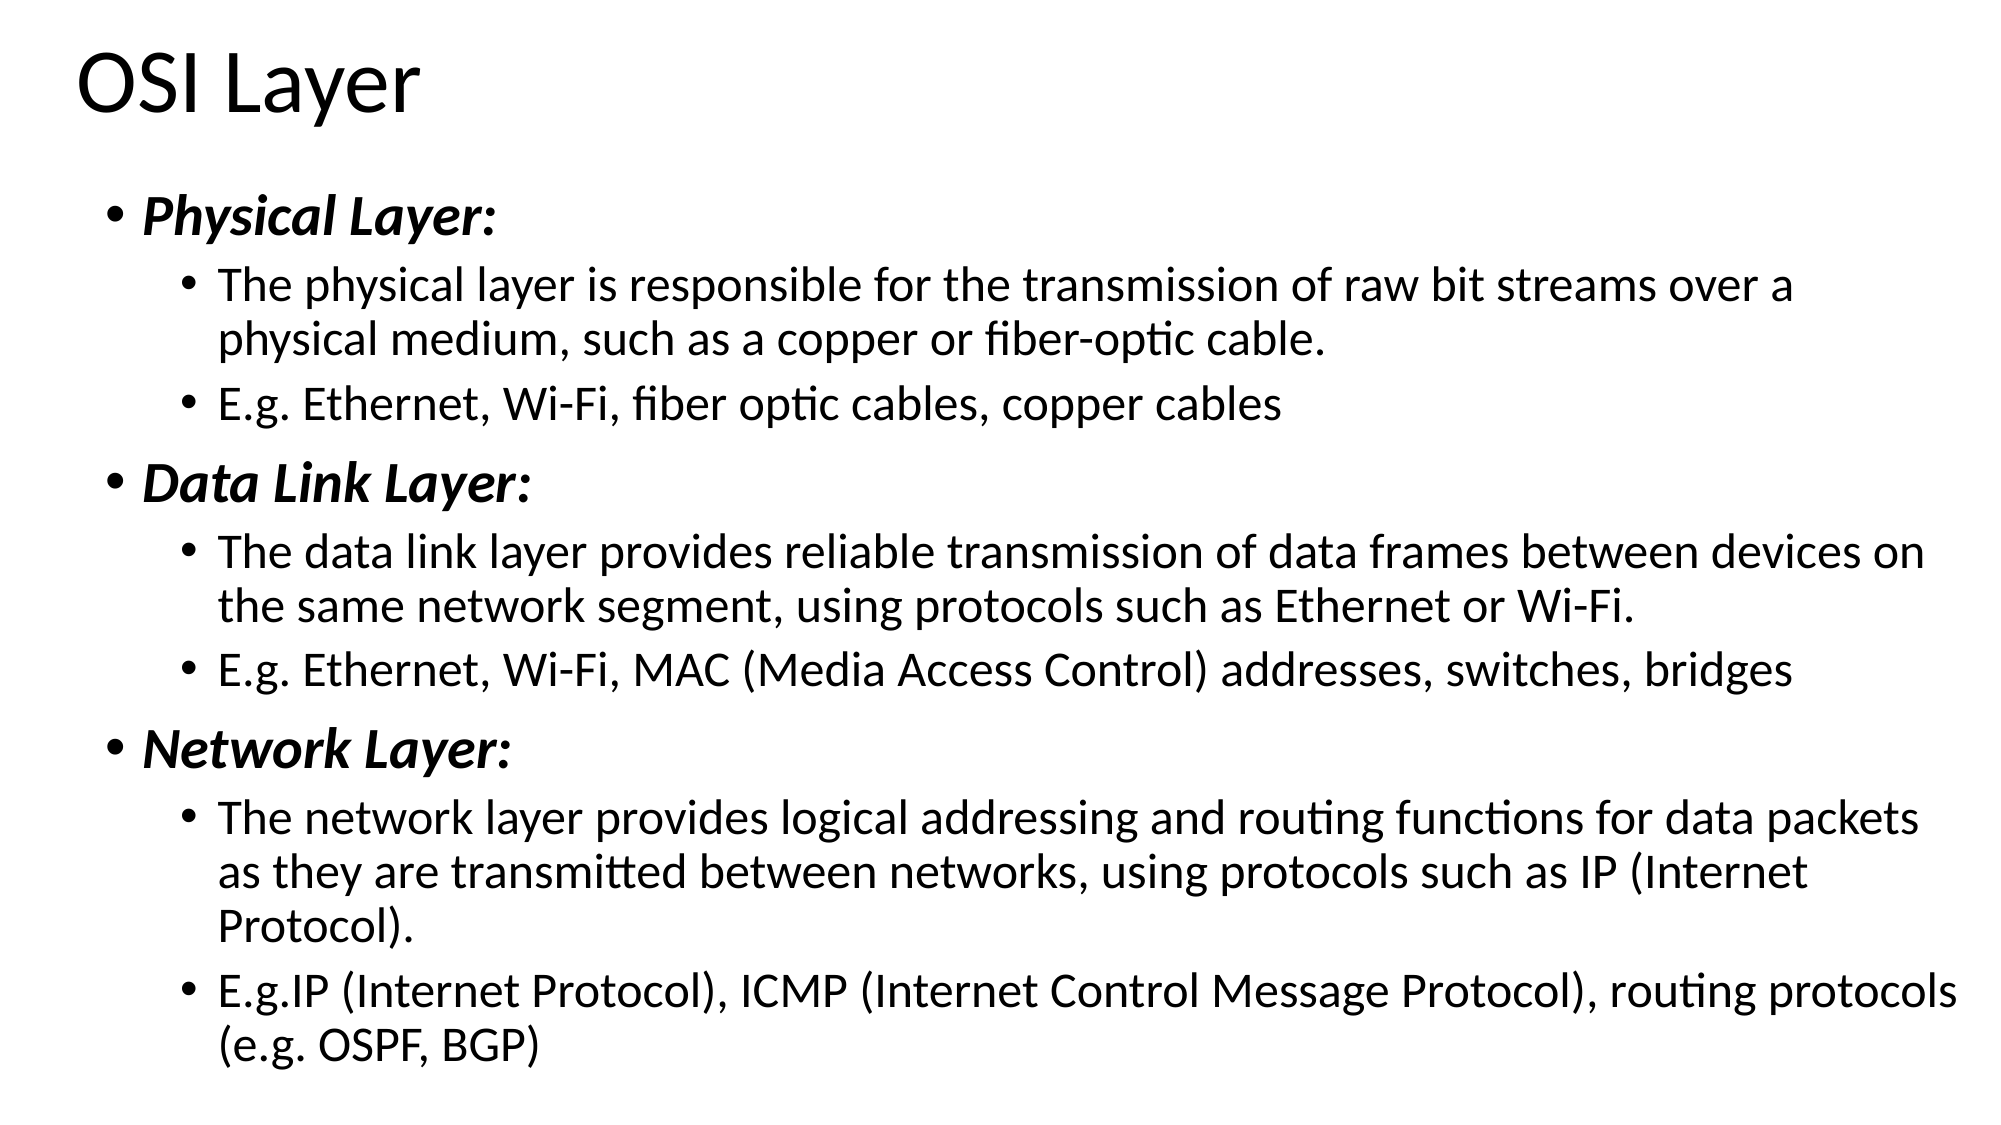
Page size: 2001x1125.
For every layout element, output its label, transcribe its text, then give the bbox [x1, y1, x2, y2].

list Physical Layer: The physical layer is responsible for the transmission of raw bit streams over a physical medium, such as a copper or fiber-optic cable. E.g. Ethernet, Wi-Fi, fiber optic cables, copper cables Data Link Layer: The data link layer provides reliable transmission of data frames between devices on the same network segment, using protocols such as Ethernet or Wi-Fi. E.g. Ethernet, Wi-Fi, MAC (Media Access Control) addresses, switches, bridges Network Layer: The network layer provides logical addressing and routing functions for data packets as they are transmitted between networks, using protocols such as IP (Internet Protocol). E.g.IP (Internet Protocol), ICMP (Internet Control Message Protocol), routing protocols (e.g. OSPF, BGP) [89, 177, 1976, 1091]
title OSI Layer [61, 0, 1863, 165]
